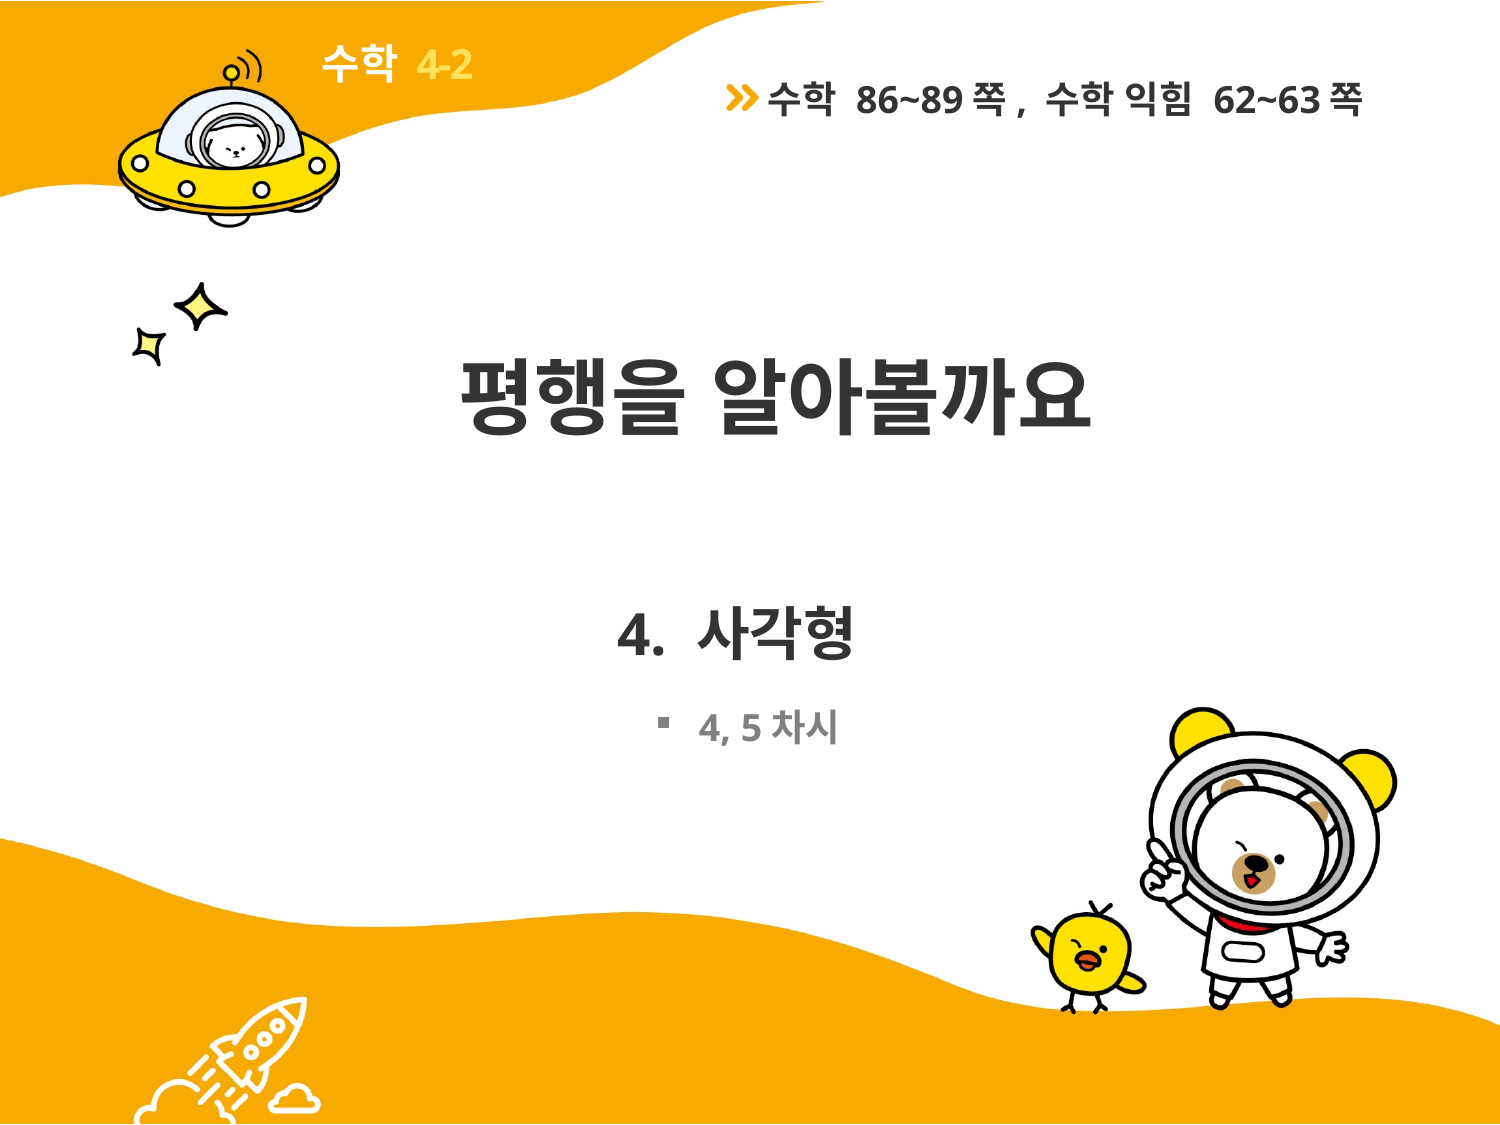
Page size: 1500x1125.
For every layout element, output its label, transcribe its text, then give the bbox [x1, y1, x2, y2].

list 4-2 [374, 30, 516, 90]
title 평행을 알아볼까요 [195, 348, 1358, 545]
list 수학 86~89쪽, 수학 익힘 62~63쪽 [752, 66, 1466, 138]
subtitle 4. 사각형 [209, 595, 1265, 679]
picture [0, 1, 1500, 1124]
list 4, 5차시 [390, 688, 1106, 771]
